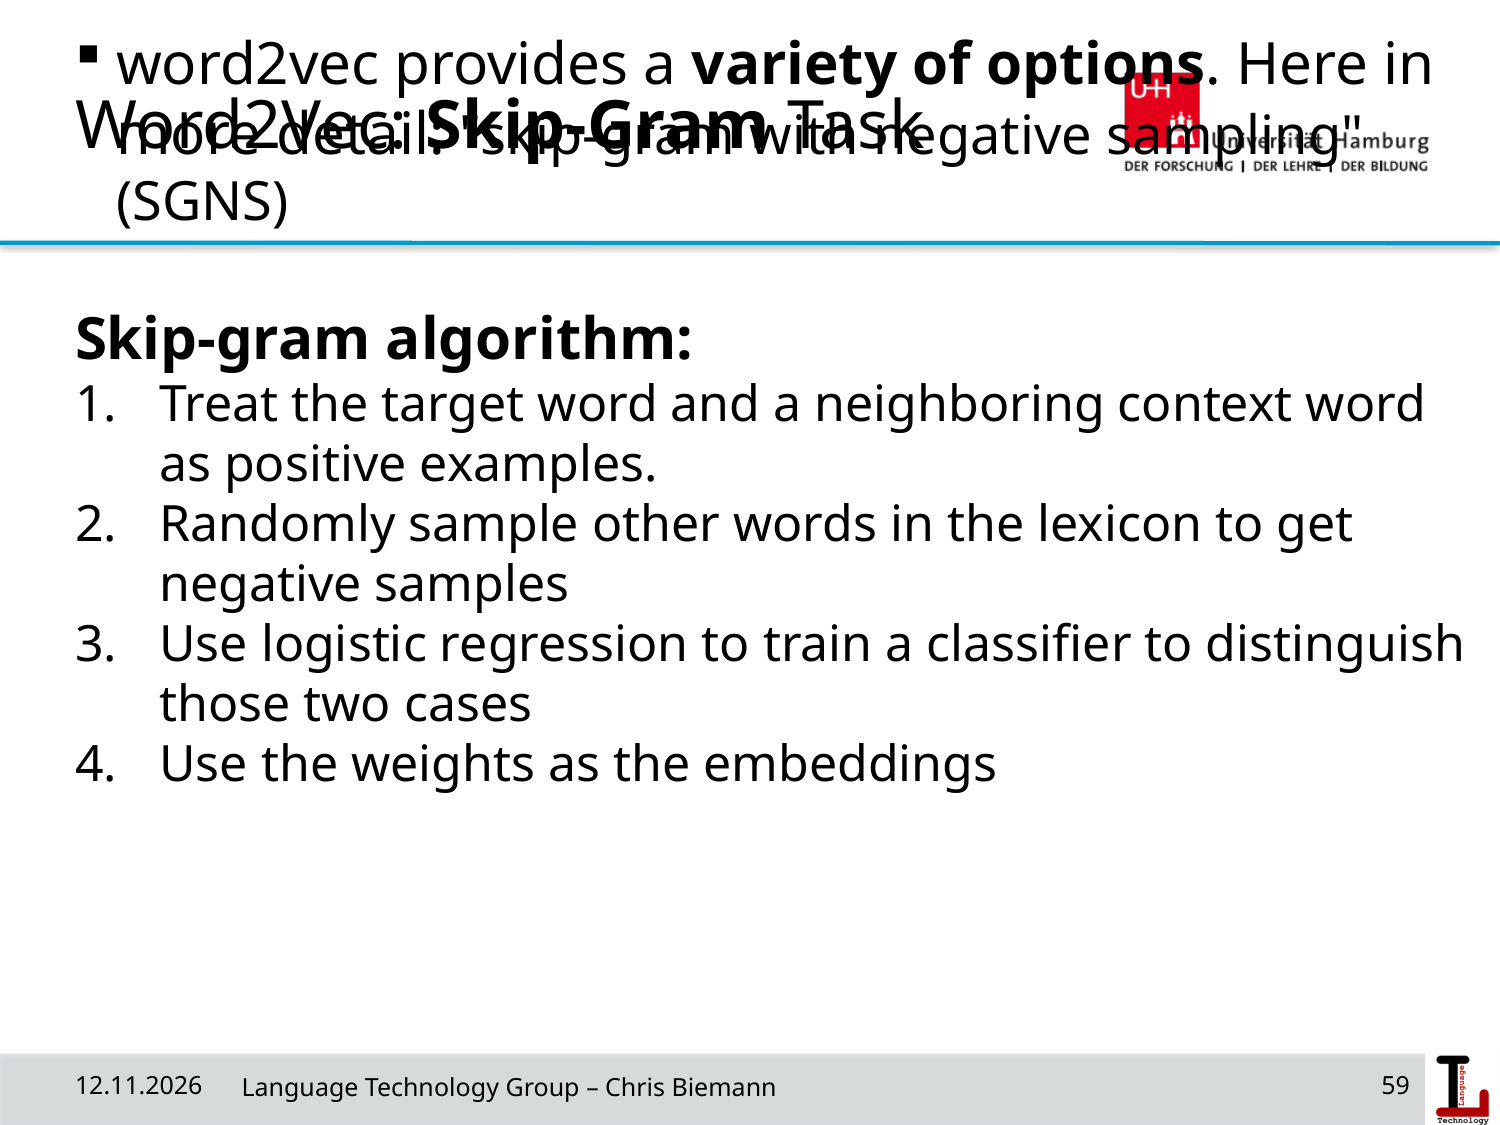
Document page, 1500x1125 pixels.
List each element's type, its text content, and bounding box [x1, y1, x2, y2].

slide_number 59 [1196, 1056, 1425, 1117]
text_box 18/06/19 [74, 1056, 224, 1117]
list word2vec provides a variety of options. Here in more detail: "skip-gram with negative sampling" (SGNS) Skip-gram algorithm: Treat the target word and a neighboring context word as positive examples. Randomly sample other words in the lexicon to get negative samples Use logistic regression to train a classifier to distinguish those two cases Use the weights as the embeddings [75, 266, 1477, 1030]
picture [1425, 1052, 1500, 1125]
list Word2Vec: Skip-Gram Task [75, 95, 1042, 224]
text_box Language Technology Group – Chris Biemann [235, 1056, 978, 1117]
